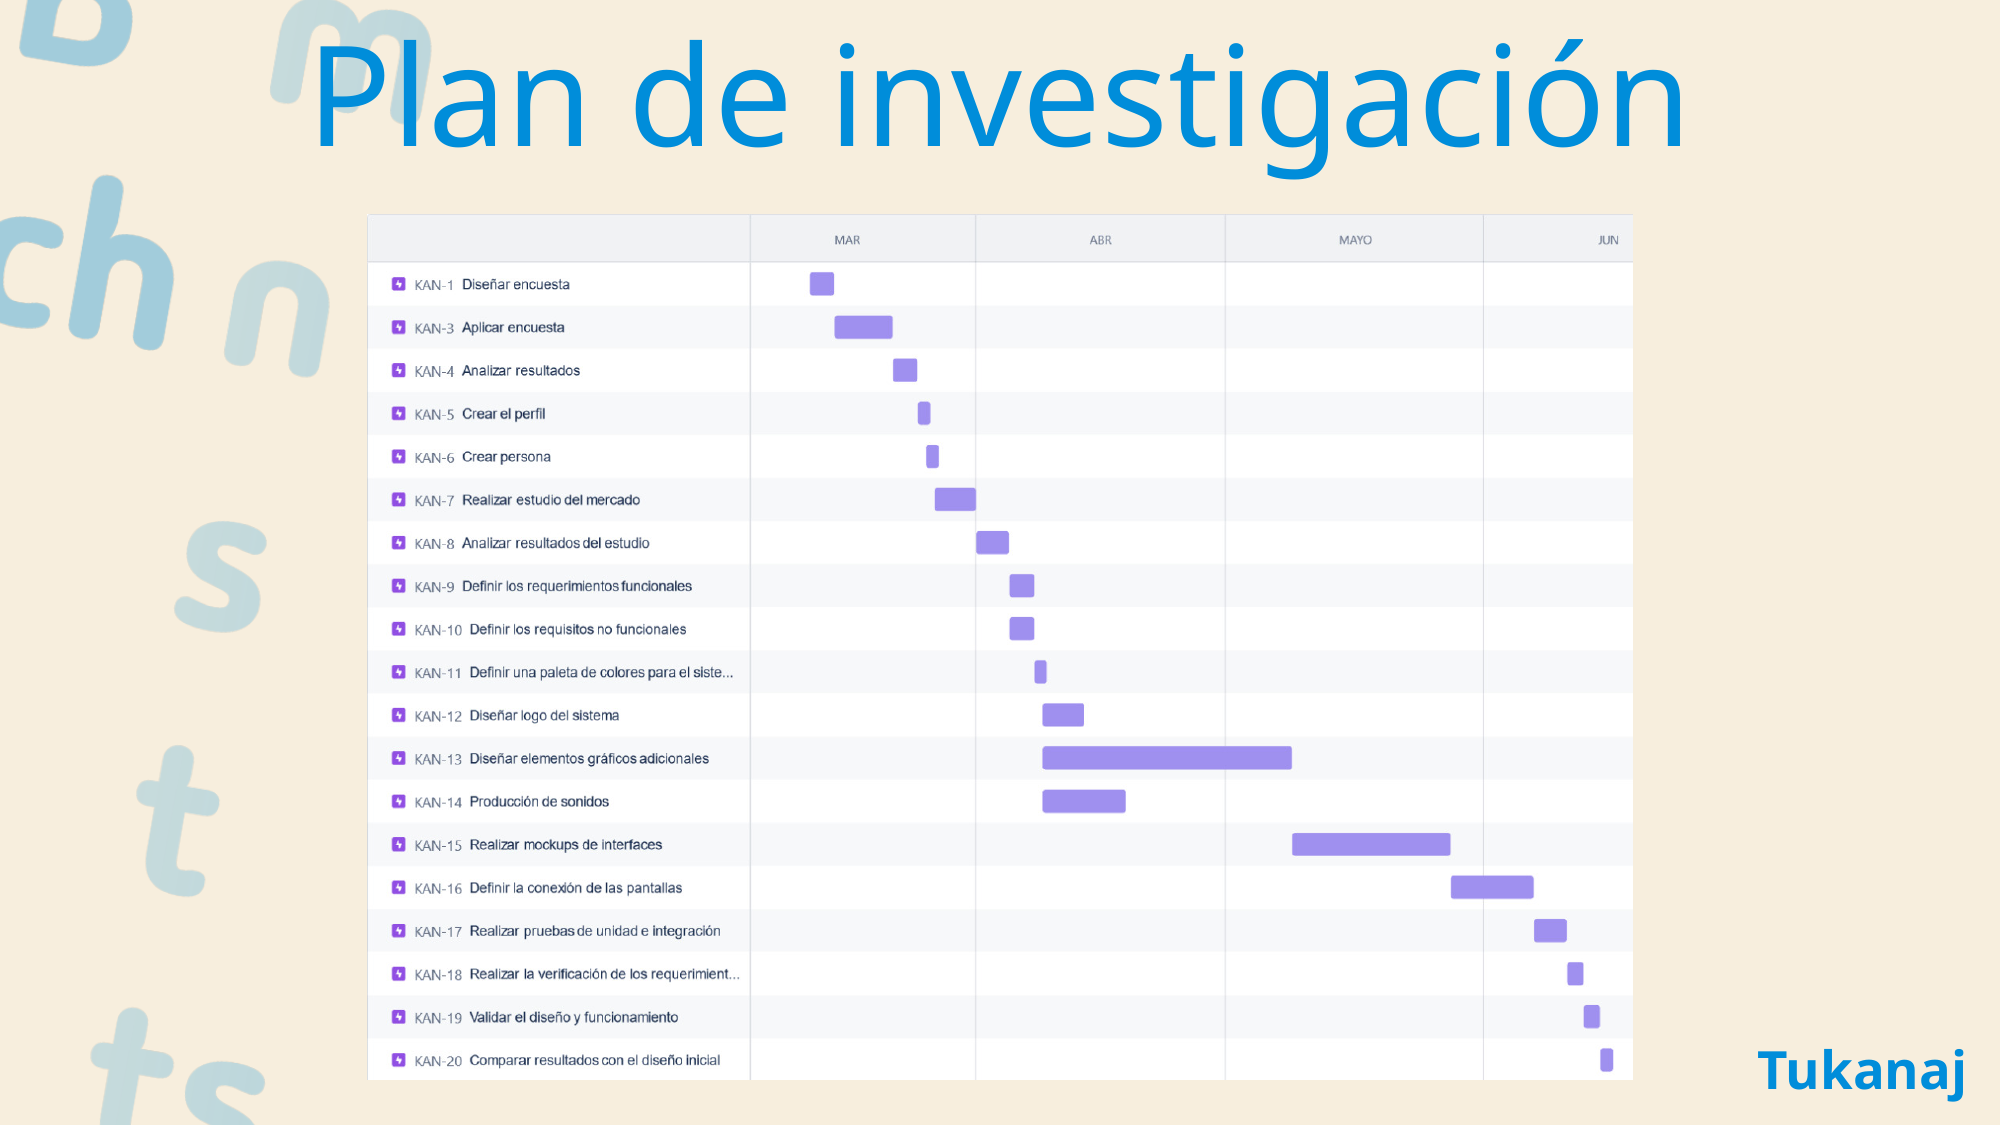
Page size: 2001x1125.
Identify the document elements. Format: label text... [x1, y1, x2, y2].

picture [0, 0, 1633, 1125]
text_box Plan de investigación [402, 0, 1734, 203]
text_box Tukanaj [1718, 1019, 2000, 1125]
